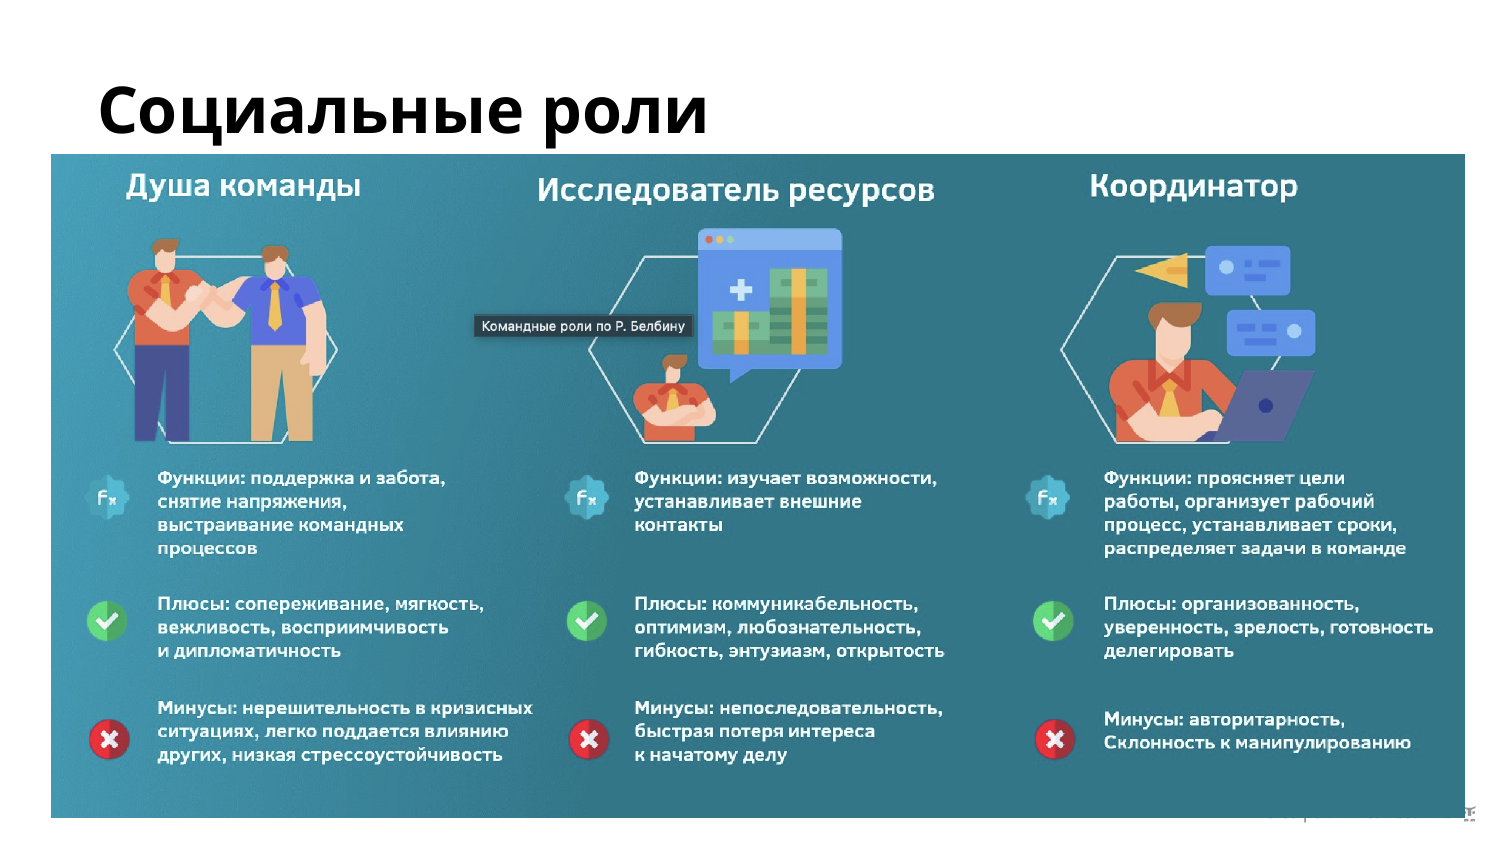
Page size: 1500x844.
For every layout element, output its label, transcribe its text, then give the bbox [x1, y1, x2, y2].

title Социальные роли [82, 54, 1480, 145]
picture [0, 0, 1500, 844]
